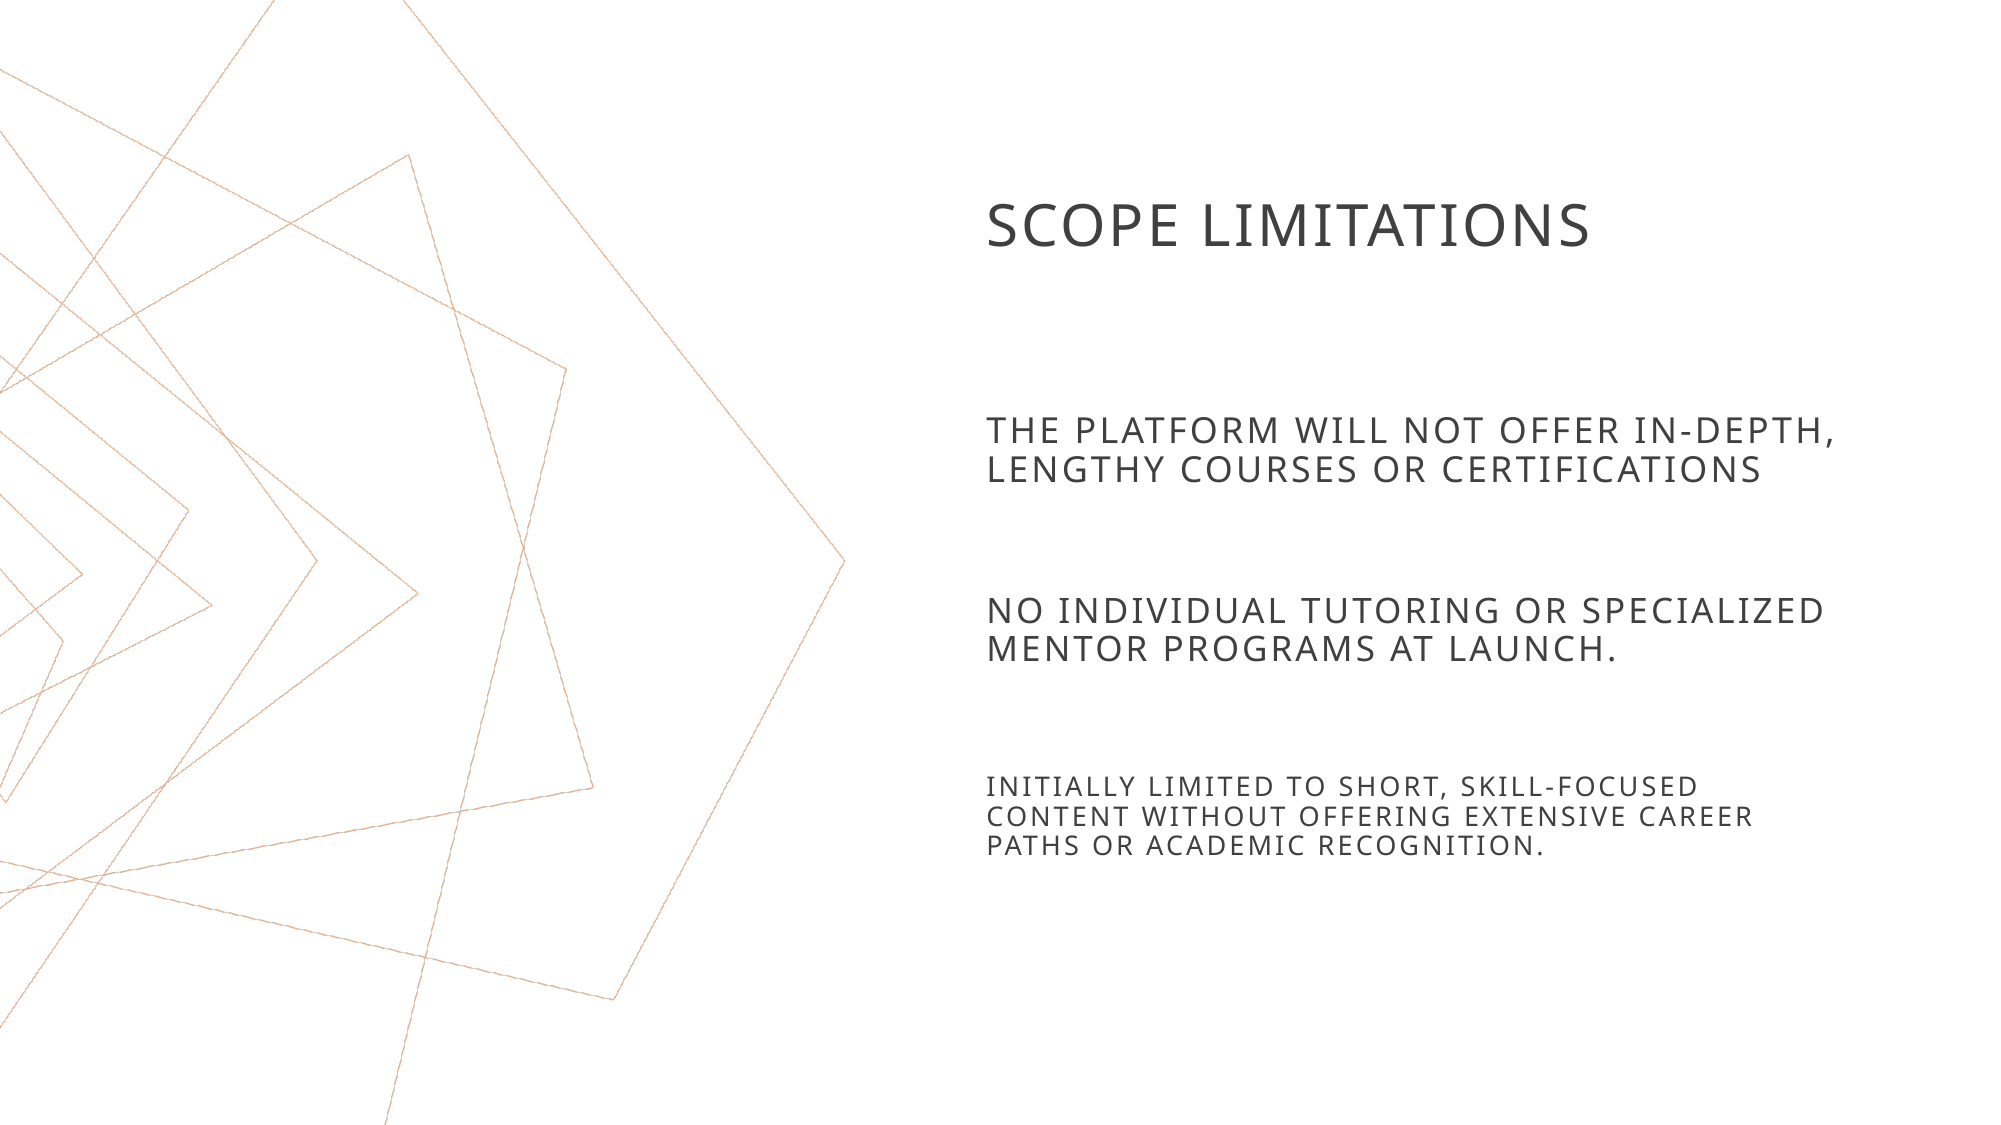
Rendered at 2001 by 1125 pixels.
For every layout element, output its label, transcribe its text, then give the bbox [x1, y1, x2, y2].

list No individual tutoring or specialized mentor programs at launch. [971, 585, 1863, 698]
picture [0, 0, 893, 1125]
title Scope Limitations [971, 189, 1863, 328]
list The platform will not offer in-depth, lengthy courses or certifications [971, 405, 1863, 509]
list Initially limited to short, skill-focused content without offering extensive career paths or academic recognition. [971, 765, 1871, 870]
